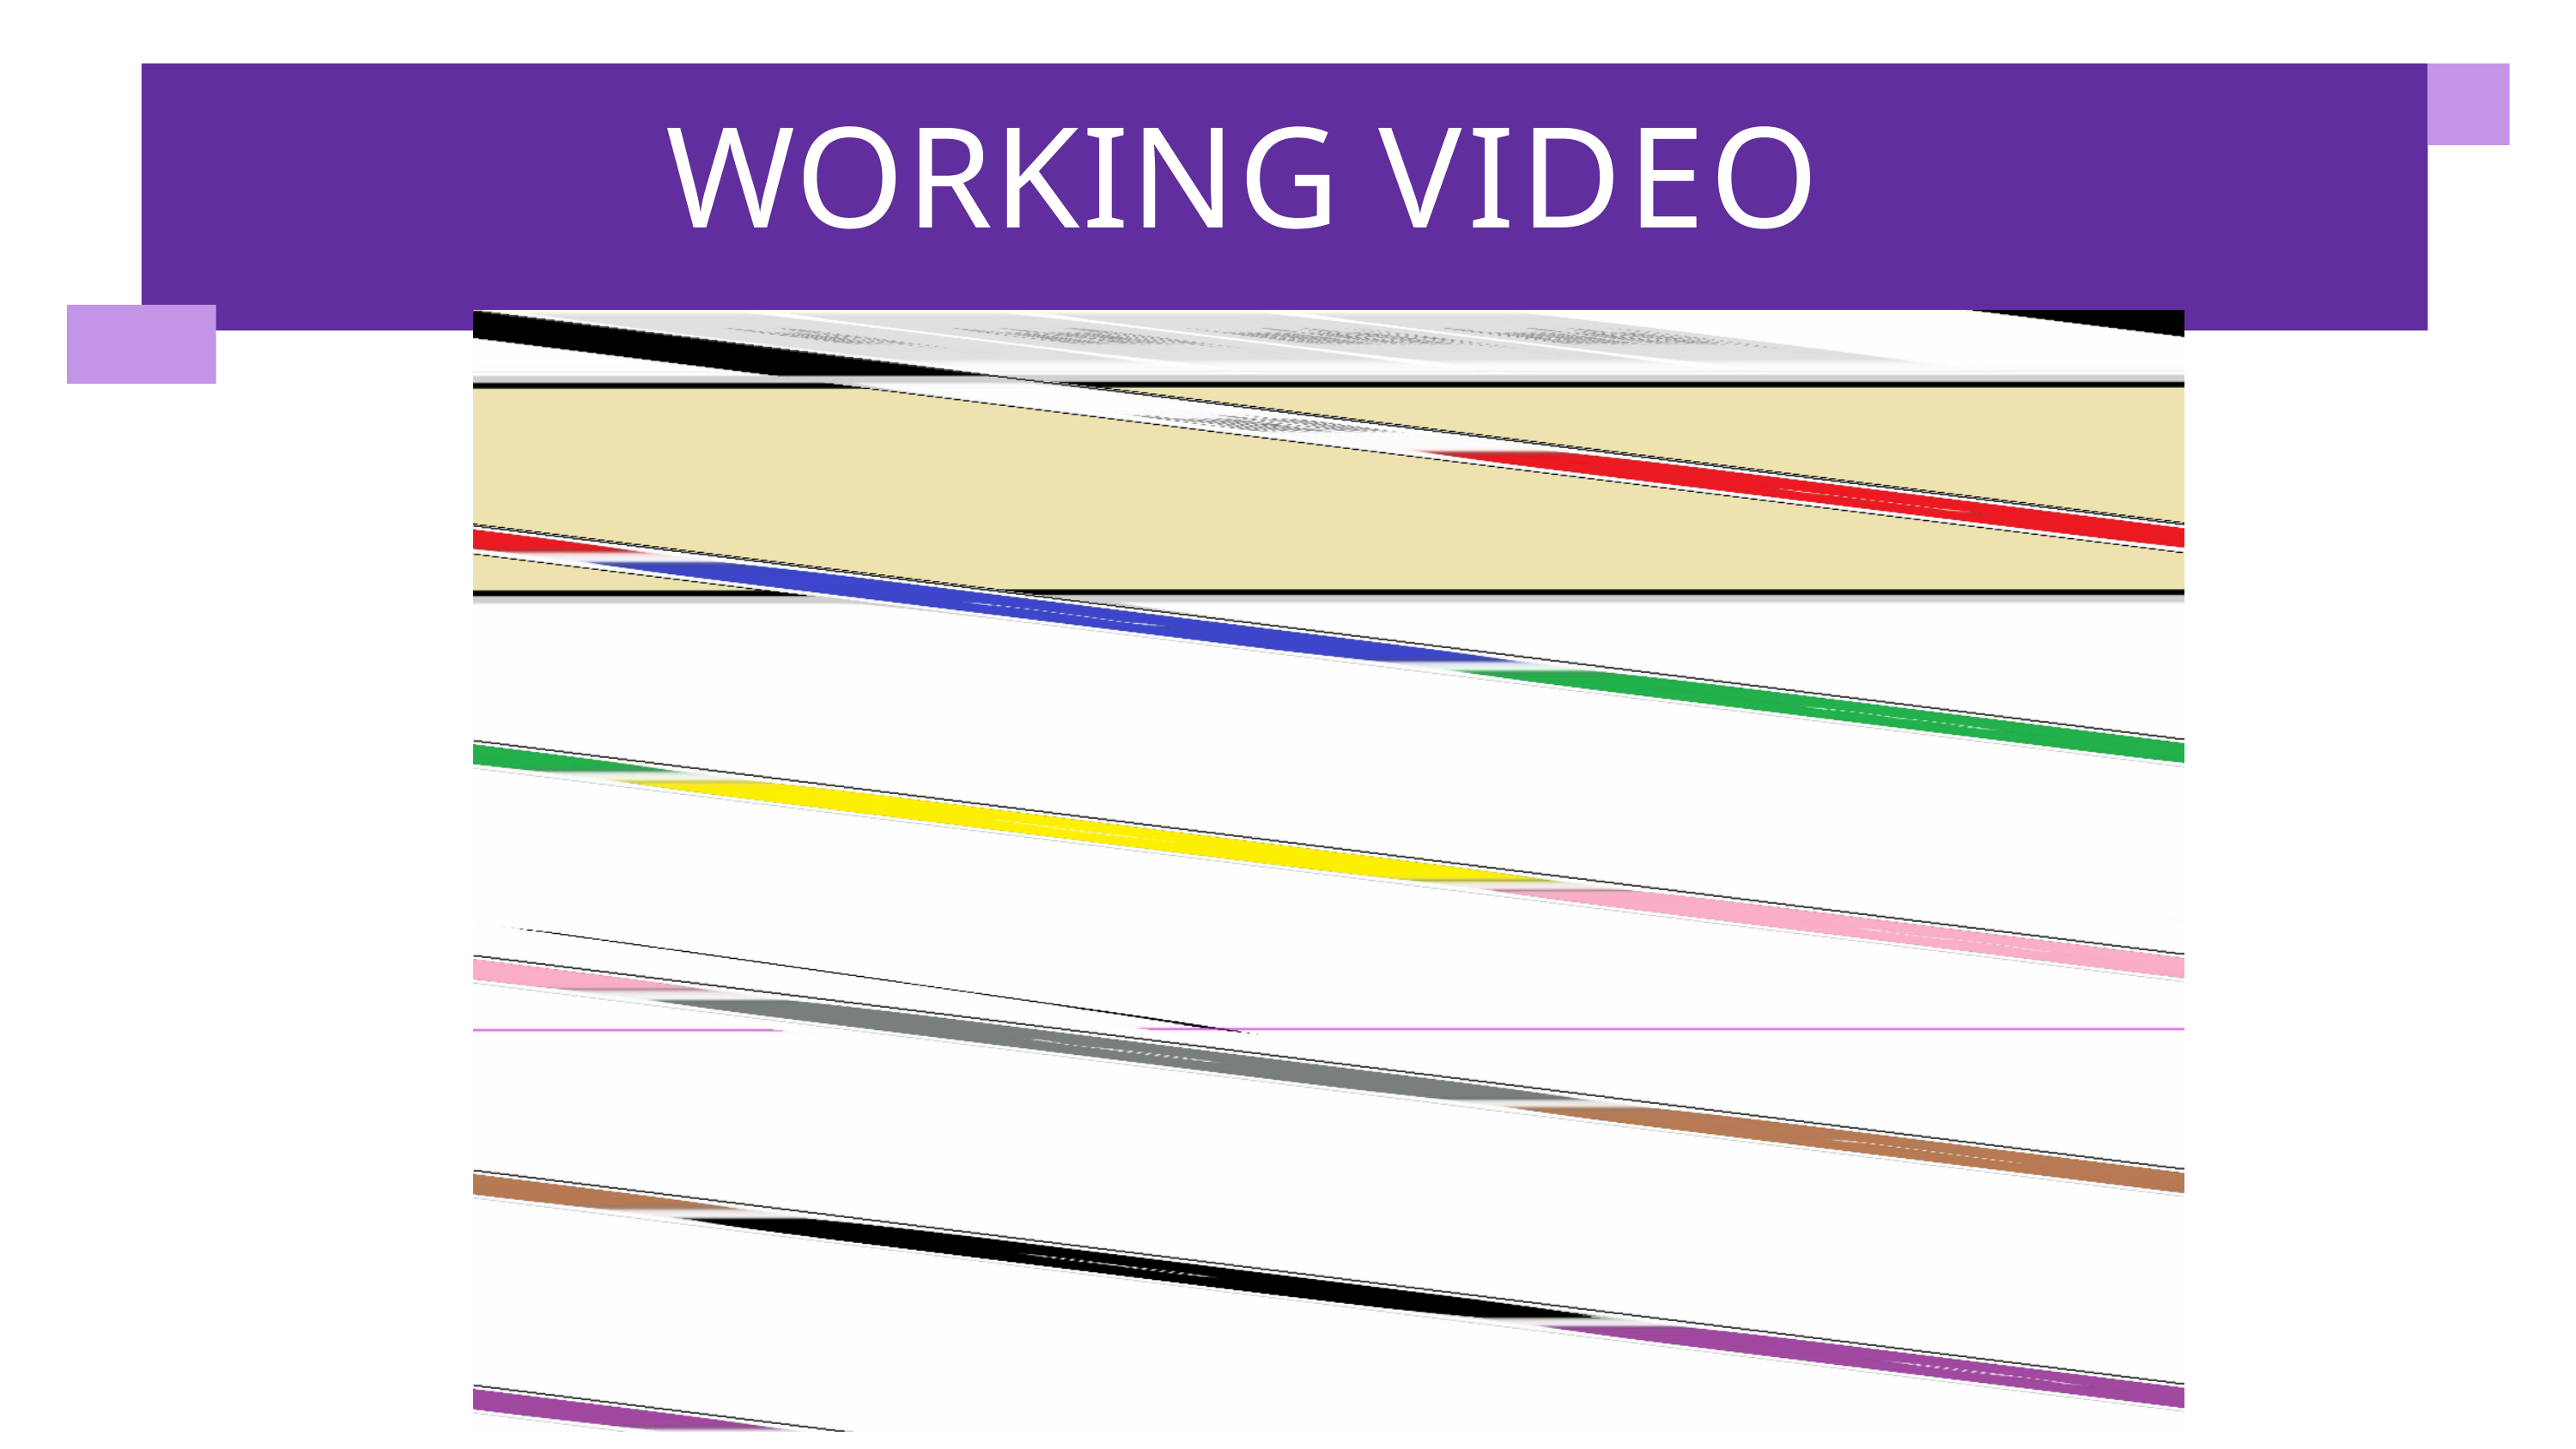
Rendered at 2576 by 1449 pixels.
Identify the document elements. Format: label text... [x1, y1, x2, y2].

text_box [472, 309, 2186, 1433]
title WORKING VIDEO [141, 63, 2428, 330]
text_box [67, 305, 216, 385]
text_box [2427, 63, 2510, 146]
